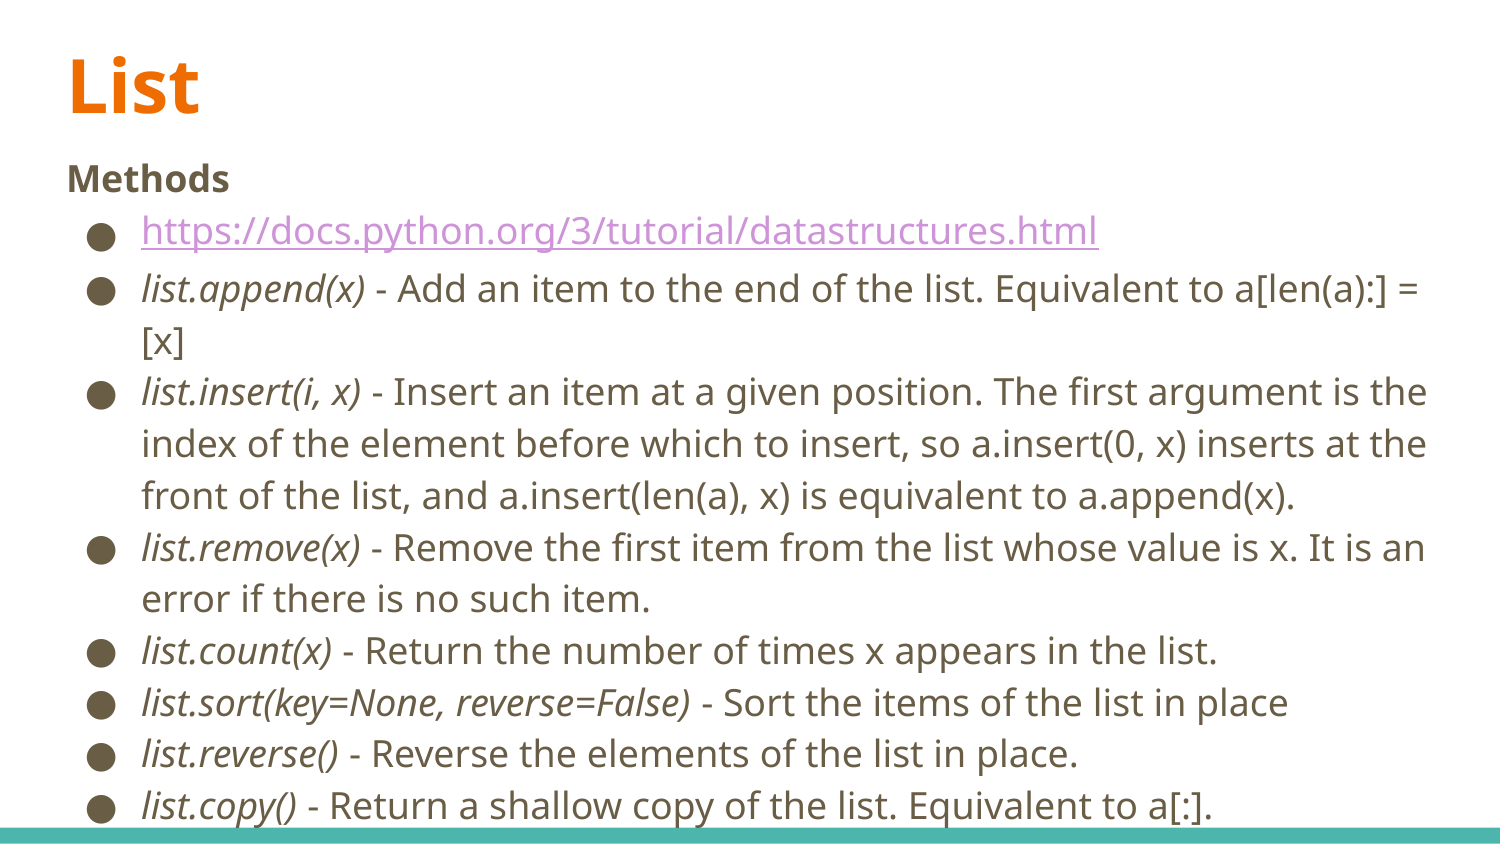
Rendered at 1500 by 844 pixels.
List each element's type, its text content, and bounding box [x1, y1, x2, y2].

list Methods https://docs.python.org/3/tutorial/datastructures.html list.append(x) - Add an item to the end of the list. Equivalent to a[len(a):] = [x] list.insert(i, x) - Insert an item at a given position. The first argument is the index of the element before which to insert, so a.insert(0, x) inserts at the front of the list, and a.insert(len(a), x) is equivalent to a.append(x). list.remove(x) - Remove the first item from the list whose value is x. It is an error if there is no such item. list.count(x) - Return the number of times x appears in the list. list.sort(key=None, reverse=False) - Sort the items of the list in place list.reverse() - Reverse the elements of the list in place. list.copy() - Return a shallow copy of the list. Equivalent to a[:]. [51, 132, 1469, 808]
title List [51, 23, 1449, 126]
